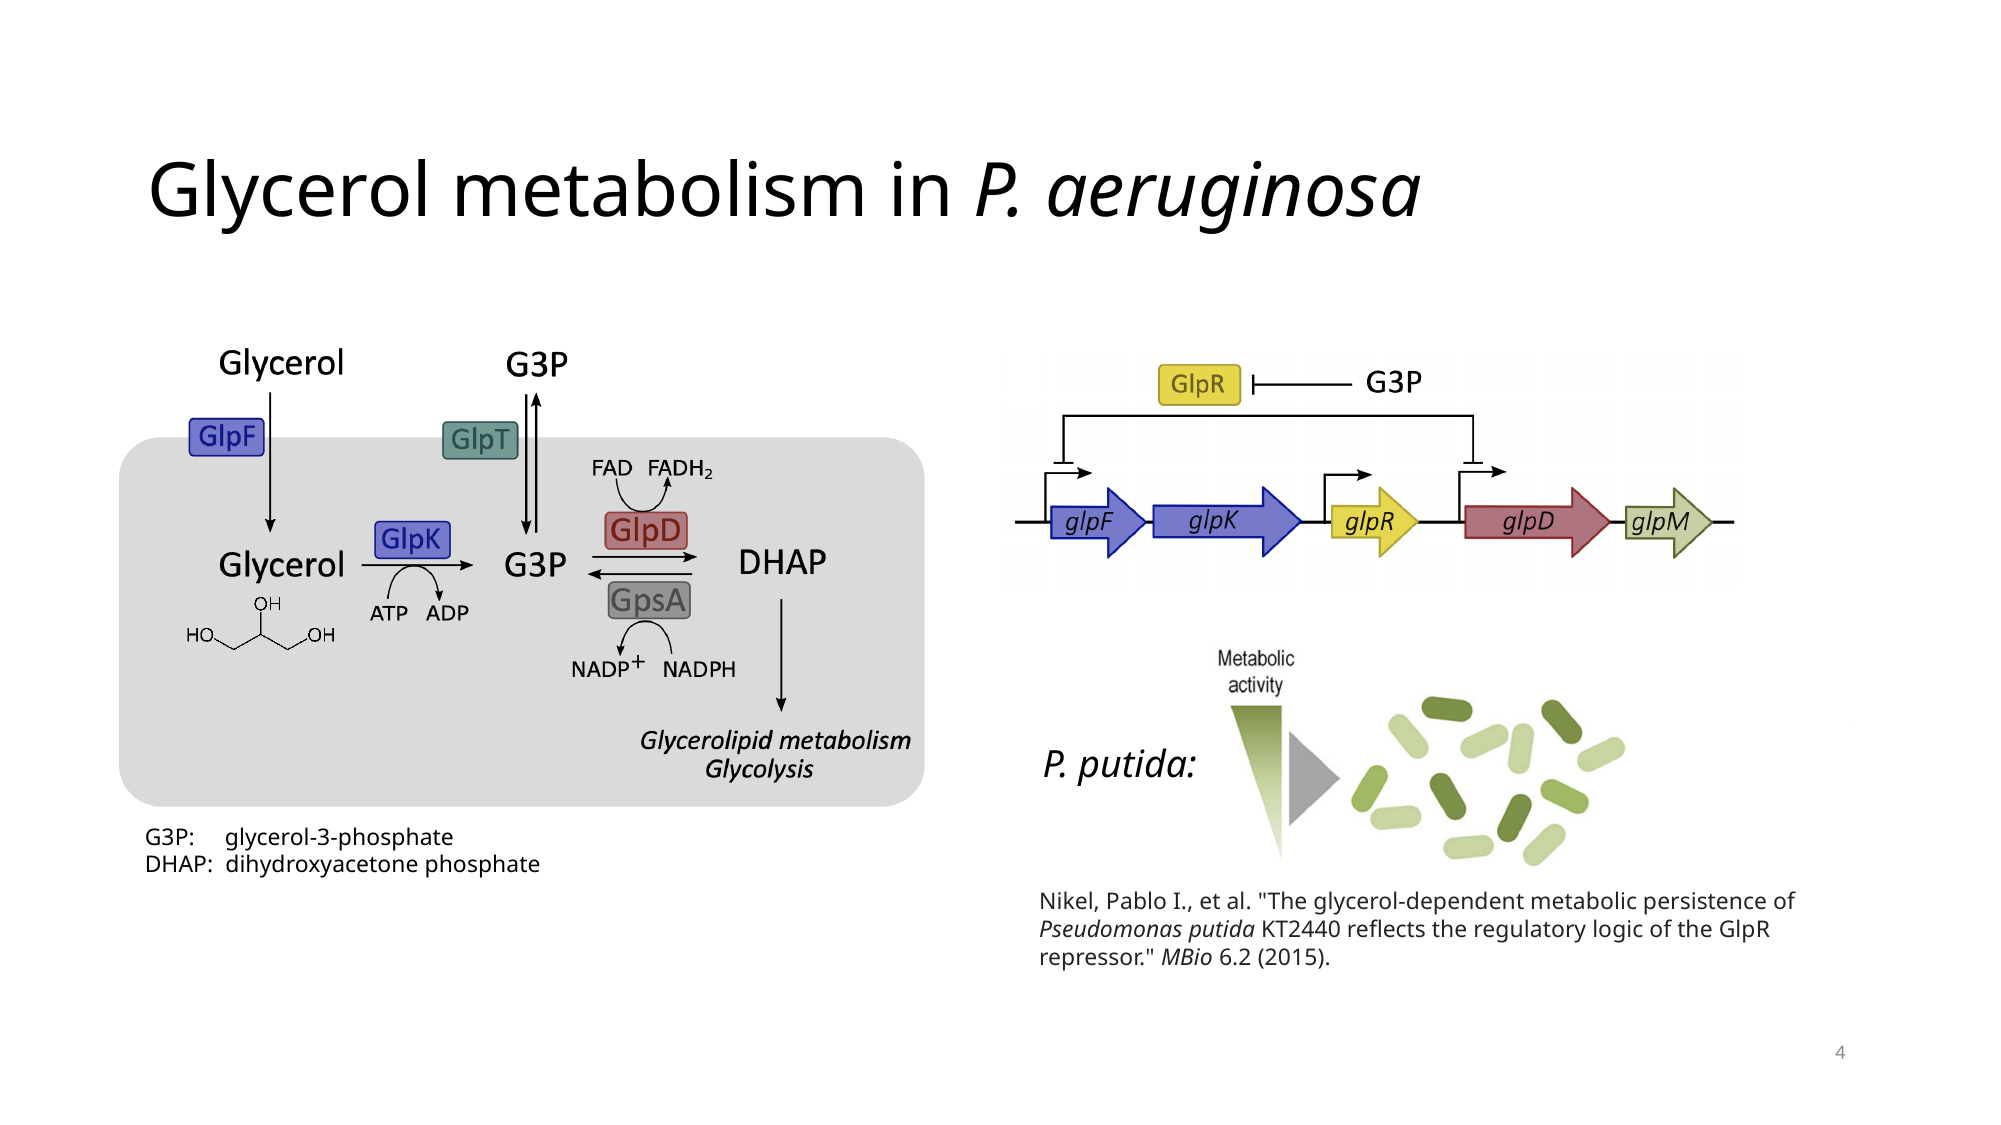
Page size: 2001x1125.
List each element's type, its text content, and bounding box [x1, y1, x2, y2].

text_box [108, 323, 936, 832]
list Glycerol metabolism in P. aeruginosa [132, 143, 1861, 246]
text_box P. putida: [1027, 732, 1179, 838]
picture [182, 595, 338, 653]
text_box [1000, 352, 1740, 599]
text_box Nikel, Pablo I., et al. "The glycerol-dependent metabolic persistence of Pseudomonas putida KT2440 reflects the regulatory logic of the GlpR repressor." MBio 6.2 (2015). [1024, 879, 1904, 977]
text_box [1179, 639, 1861, 886]
text_box G3P: glycerol-3-phosphate DHAP: dihydroxyacetone phosphate [129, 832, 556, 885]
slide_number 4 [1410, 1020, 1861, 1081]
